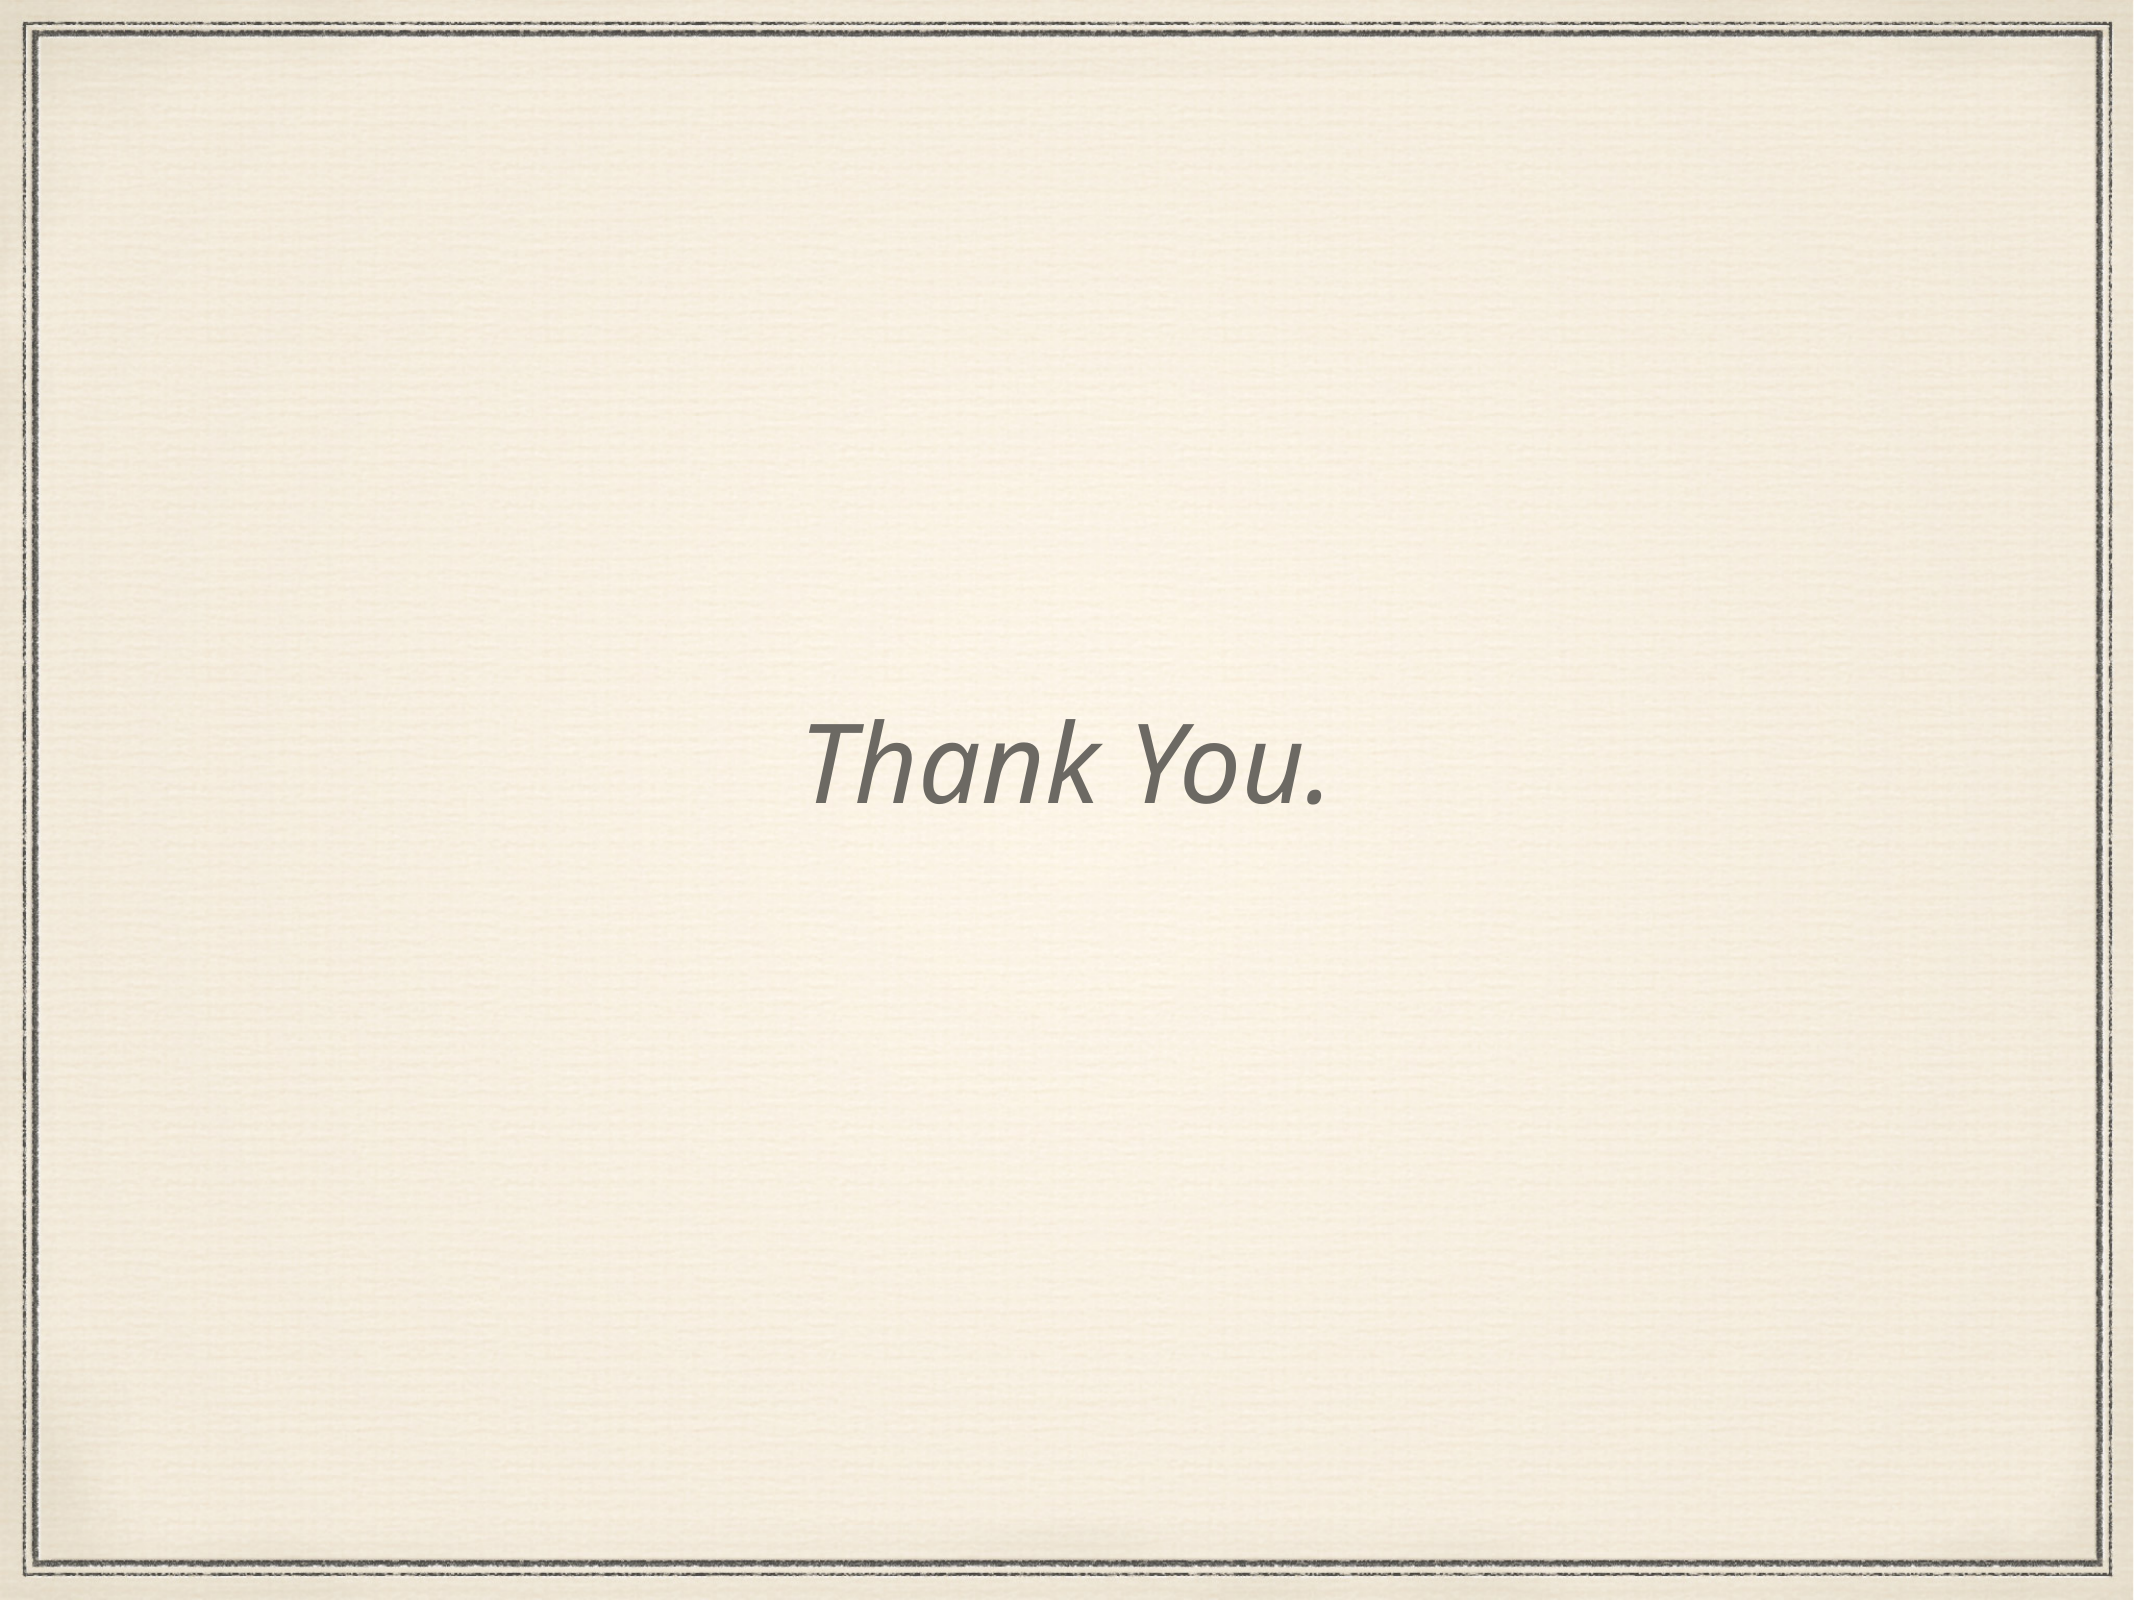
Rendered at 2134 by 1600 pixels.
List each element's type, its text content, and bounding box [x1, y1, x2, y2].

text_box Thank You. [208, 693, 1925, 826]
picture [0, 0, 2134, 1600]
